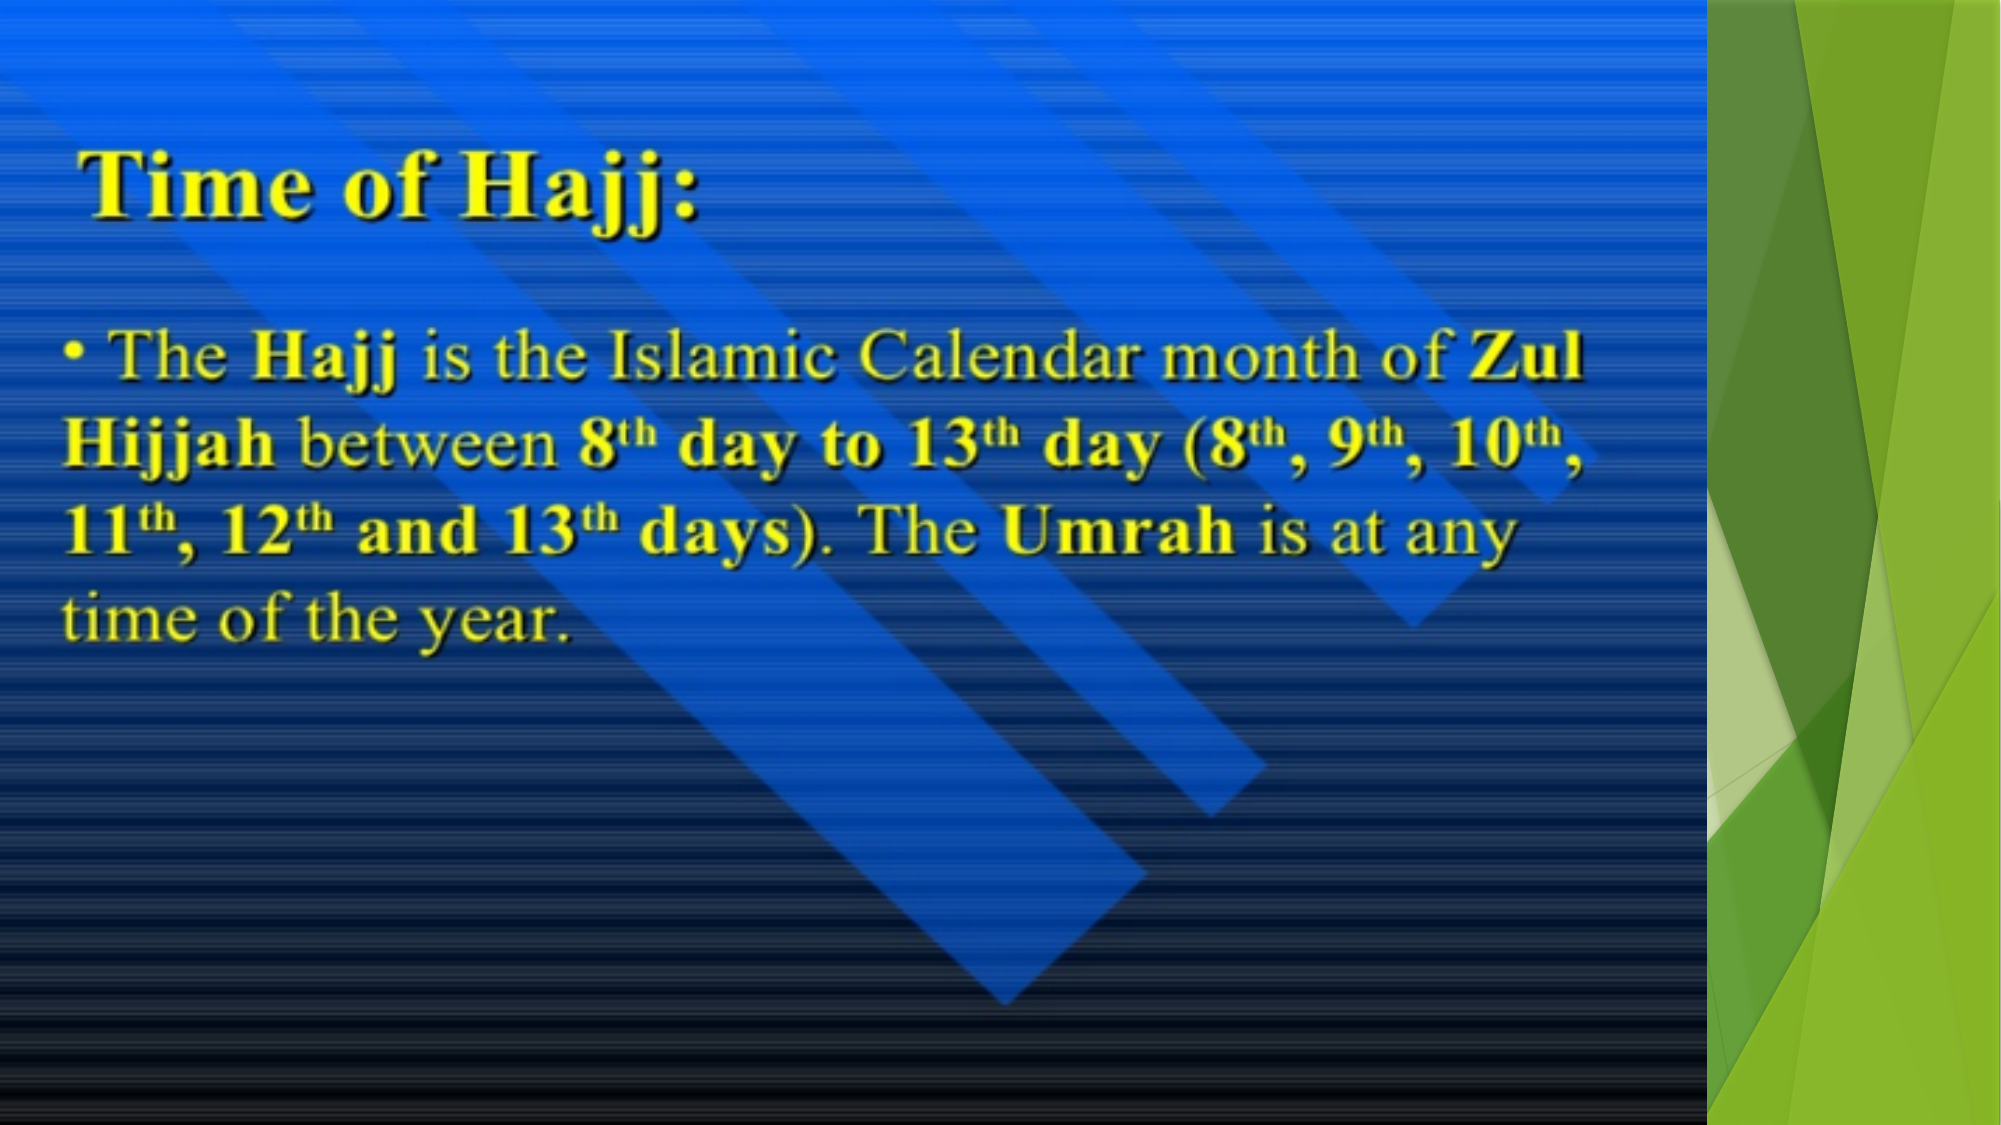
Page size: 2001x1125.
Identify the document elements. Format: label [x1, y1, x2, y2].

picture [0, 0, 1708, 1125]
